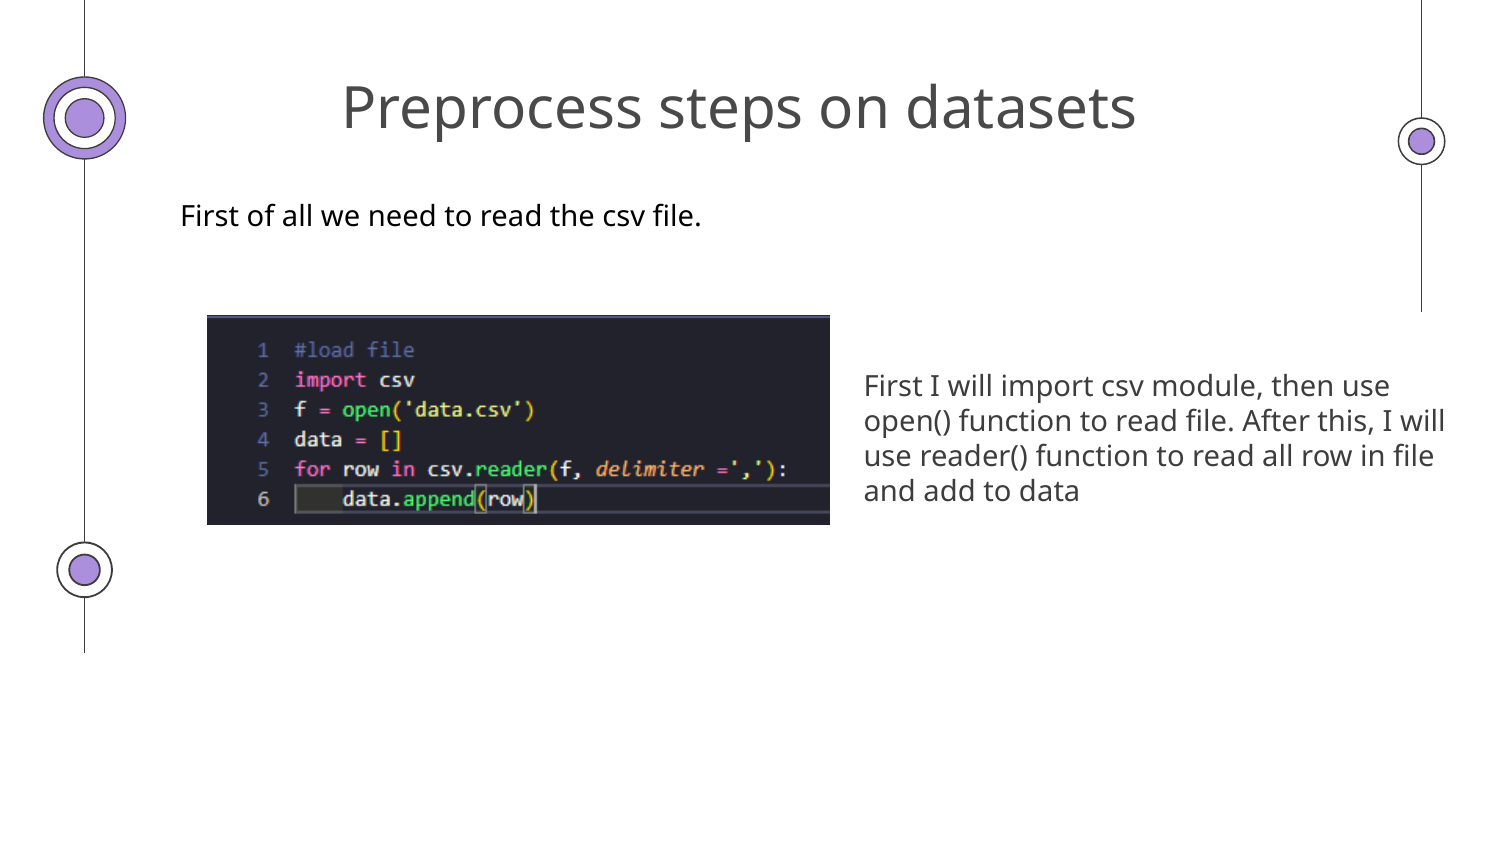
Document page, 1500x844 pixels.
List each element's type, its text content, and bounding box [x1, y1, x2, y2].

title Preprocess steps on datasets [281, 55, 1197, 153]
text_box First of all we need to read the csv file. [165, 187, 717, 240]
picture [206, 315, 830, 526]
text_box First I will import csv module, then use open() function to read file. After this, I will use reader() function to read all row in file and add to data [848, 359, 1469, 515]
